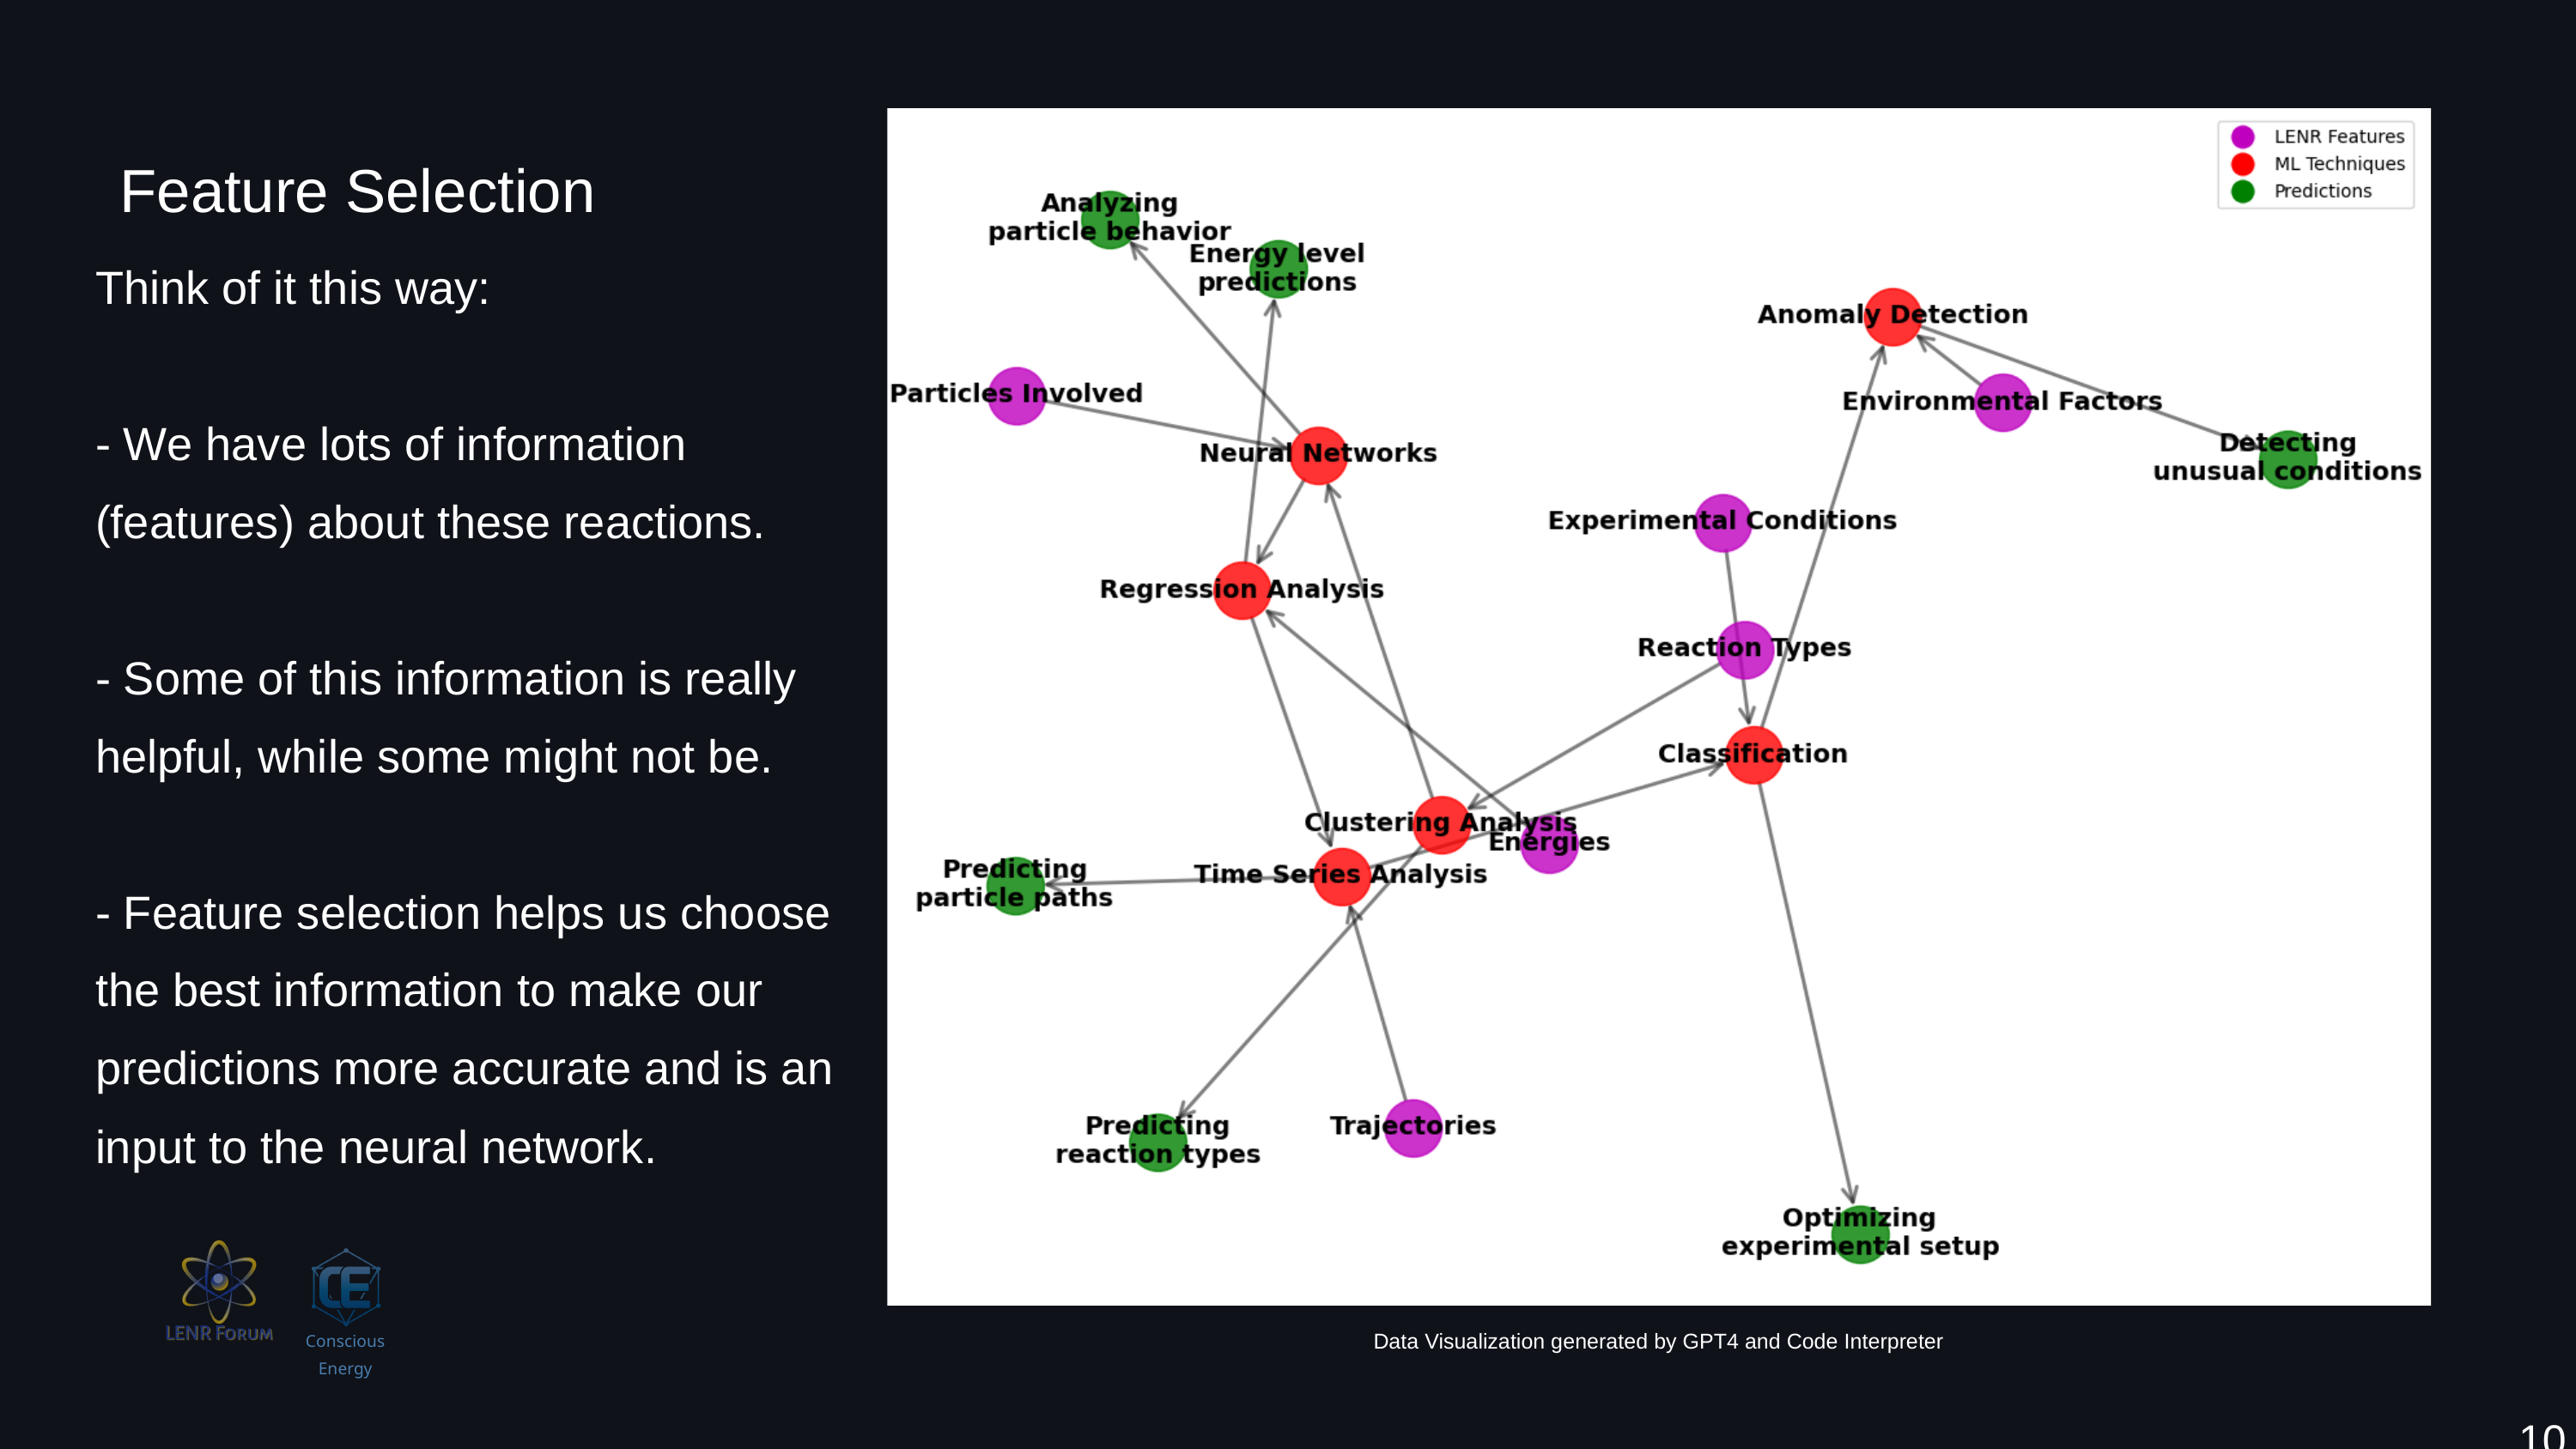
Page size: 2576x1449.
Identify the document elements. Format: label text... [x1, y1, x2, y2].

text_box Data Visualization generated by GPT4 and Code Interpreter [887, 1317, 2432, 1354]
text_box Think of it this way: - We have lots of information (features) about these reactions. - Some of this information is really helpful, while some might not be. - Feature selection helps us choose the best information to make our predictions more accurate and is an input to the neural network. [94, 235, 838, 1329]
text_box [283, 1240, 408, 1343]
text_box [149, 1234, 283, 1366]
text_box [887, 108, 2432, 1306]
text_box 10 [2508, 1392, 2576, 1449]
text_box Feature Selection [94, 123, 621, 225]
